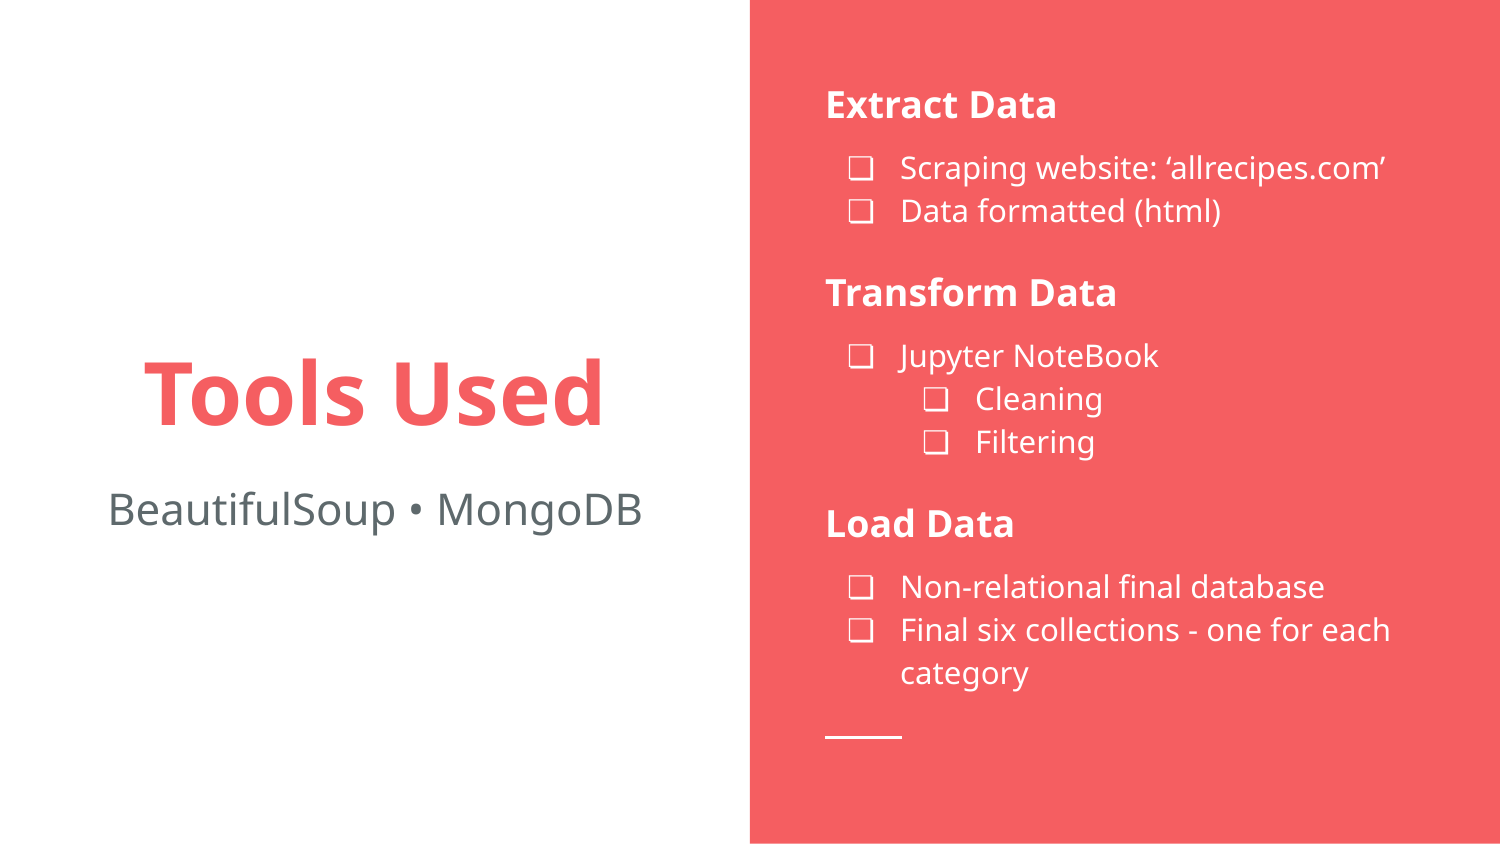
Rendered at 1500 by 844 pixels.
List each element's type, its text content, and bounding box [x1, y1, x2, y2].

subtitle BeautifulSoup • MongoDB [43, 466, 708, 688]
title Tools Used [43, 181, 708, 458]
list Extract Data Scraping website: ‘allrecipes.com’ Data formatted (html) Transform Data Jupyter NoteBook Cleaning Filtering Load Data Non-relational final database Final six collections - one for each category [810, 57, 1440, 784]
